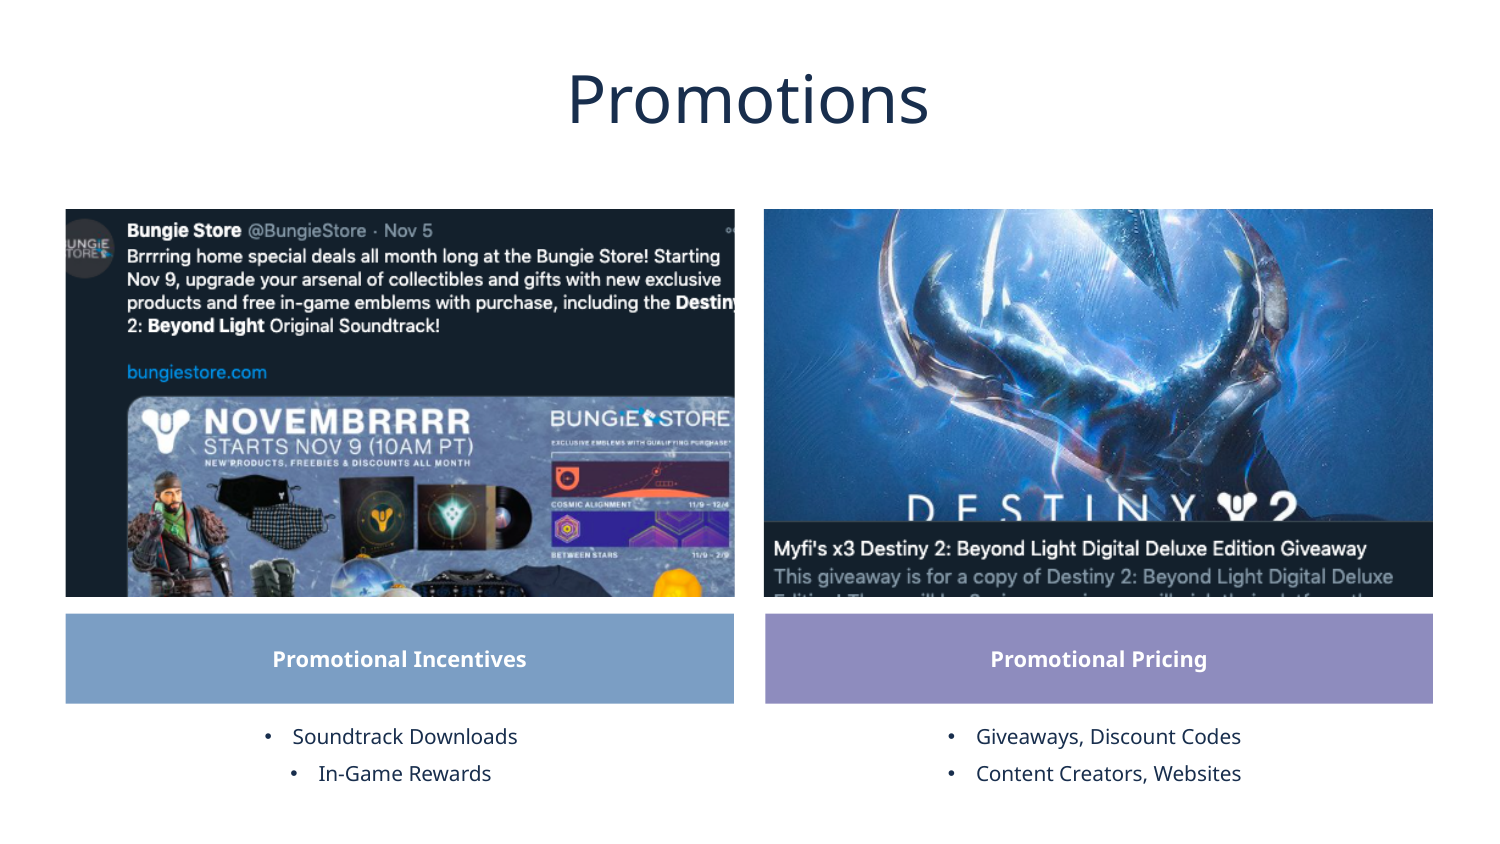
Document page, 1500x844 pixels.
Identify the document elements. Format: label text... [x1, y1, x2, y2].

text_box Giveaways, Discount Codes Content Creators, Websites [765, 703, 1439, 794]
text_box Soundtrack Downloads In-Game Rewards [62, 703, 735, 794]
picture [763, 209, 1434, 598]
text_box Promotional Pricing [763, 611, 1435, 706]
text_box Promotional Incentives [64, 611, 736, 706]
title Promotions [62, 55, 1436, 138]
picture [65, 209, 735, 598]
